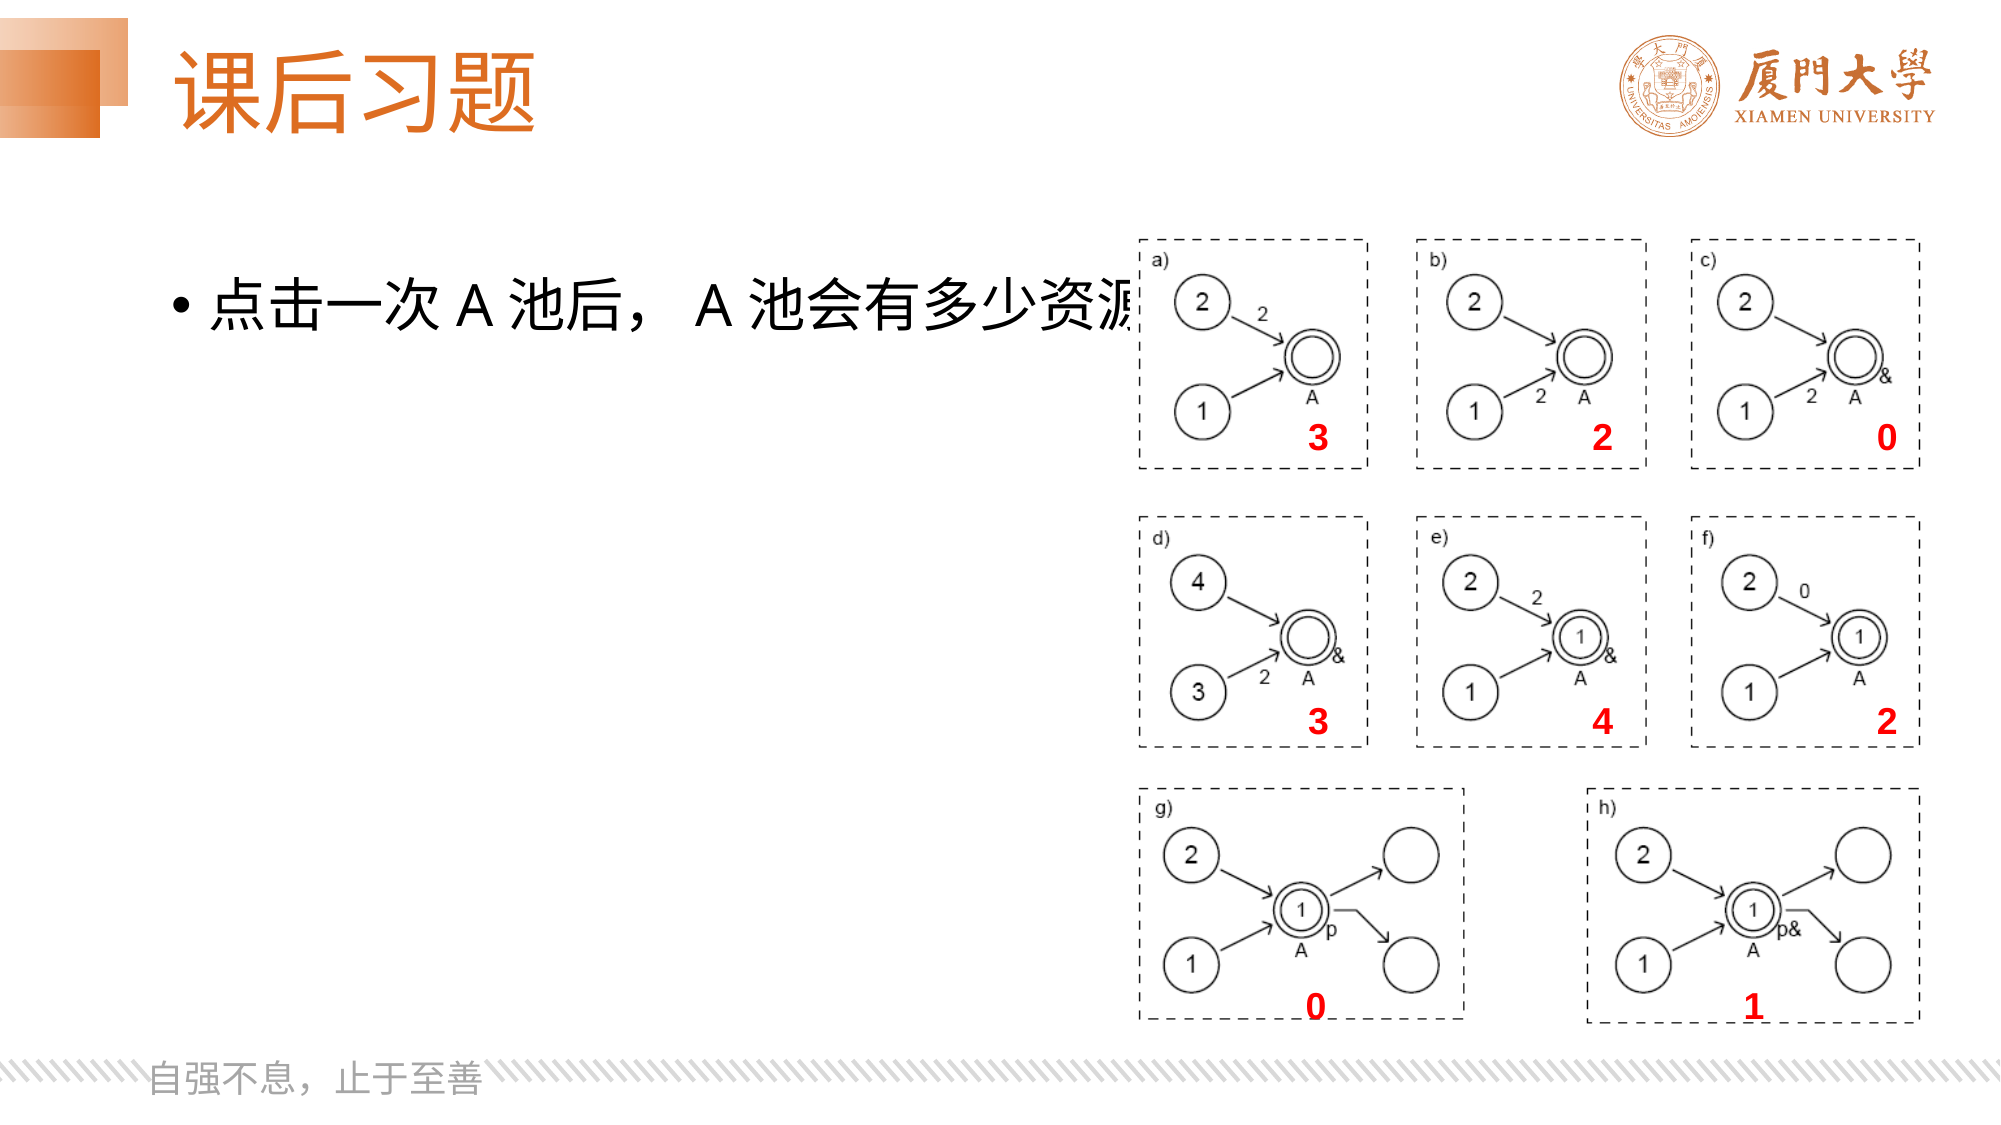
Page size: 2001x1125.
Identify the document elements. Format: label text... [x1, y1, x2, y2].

list 点击一次A池后，A池会有多少资源 [156, 268, 1130, 996]
title 课后习题 [156, 16, 1882, 177]
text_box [1130, 230, 1932, 1034]
